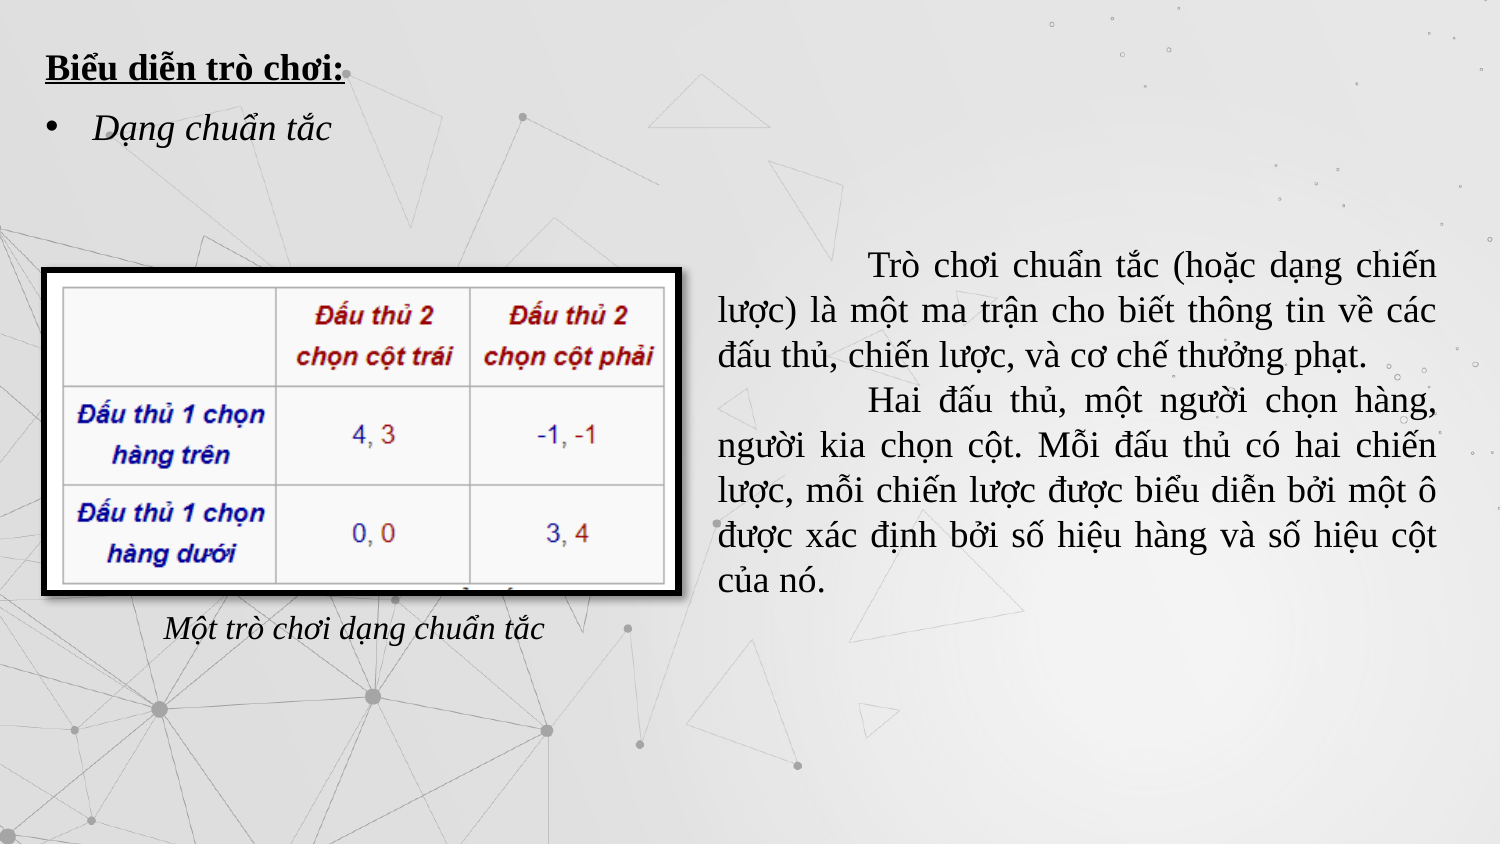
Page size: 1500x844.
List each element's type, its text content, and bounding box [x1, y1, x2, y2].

text_box Biểu diễn trò chơi: [30, 35, 360, 95]
text_box Trò chơi chuẩn tắc (hoặc dạng chiến lược) là một ma trận cho biết thông tin về các đấu thủ, chiến lược, và cơ chế thưởng phạt. Hai đấu thủ, một người chọn hàng, người kia chọn cột. Mỗi đấu thủ có hai chiến lược, mỗi chiến lược được biểu diễn bởi một ô được xác định bởi số hiệu hàng và số hiệu cột của nó. [702, 232, 1453, 608]
picture [46, 272, 676, 591]
text_box Một trò chơi dạng chuẩn tắc [148, 599, 668, 654]
text_box Dạng chuẩn tắc [30, 95, 348, 156]
